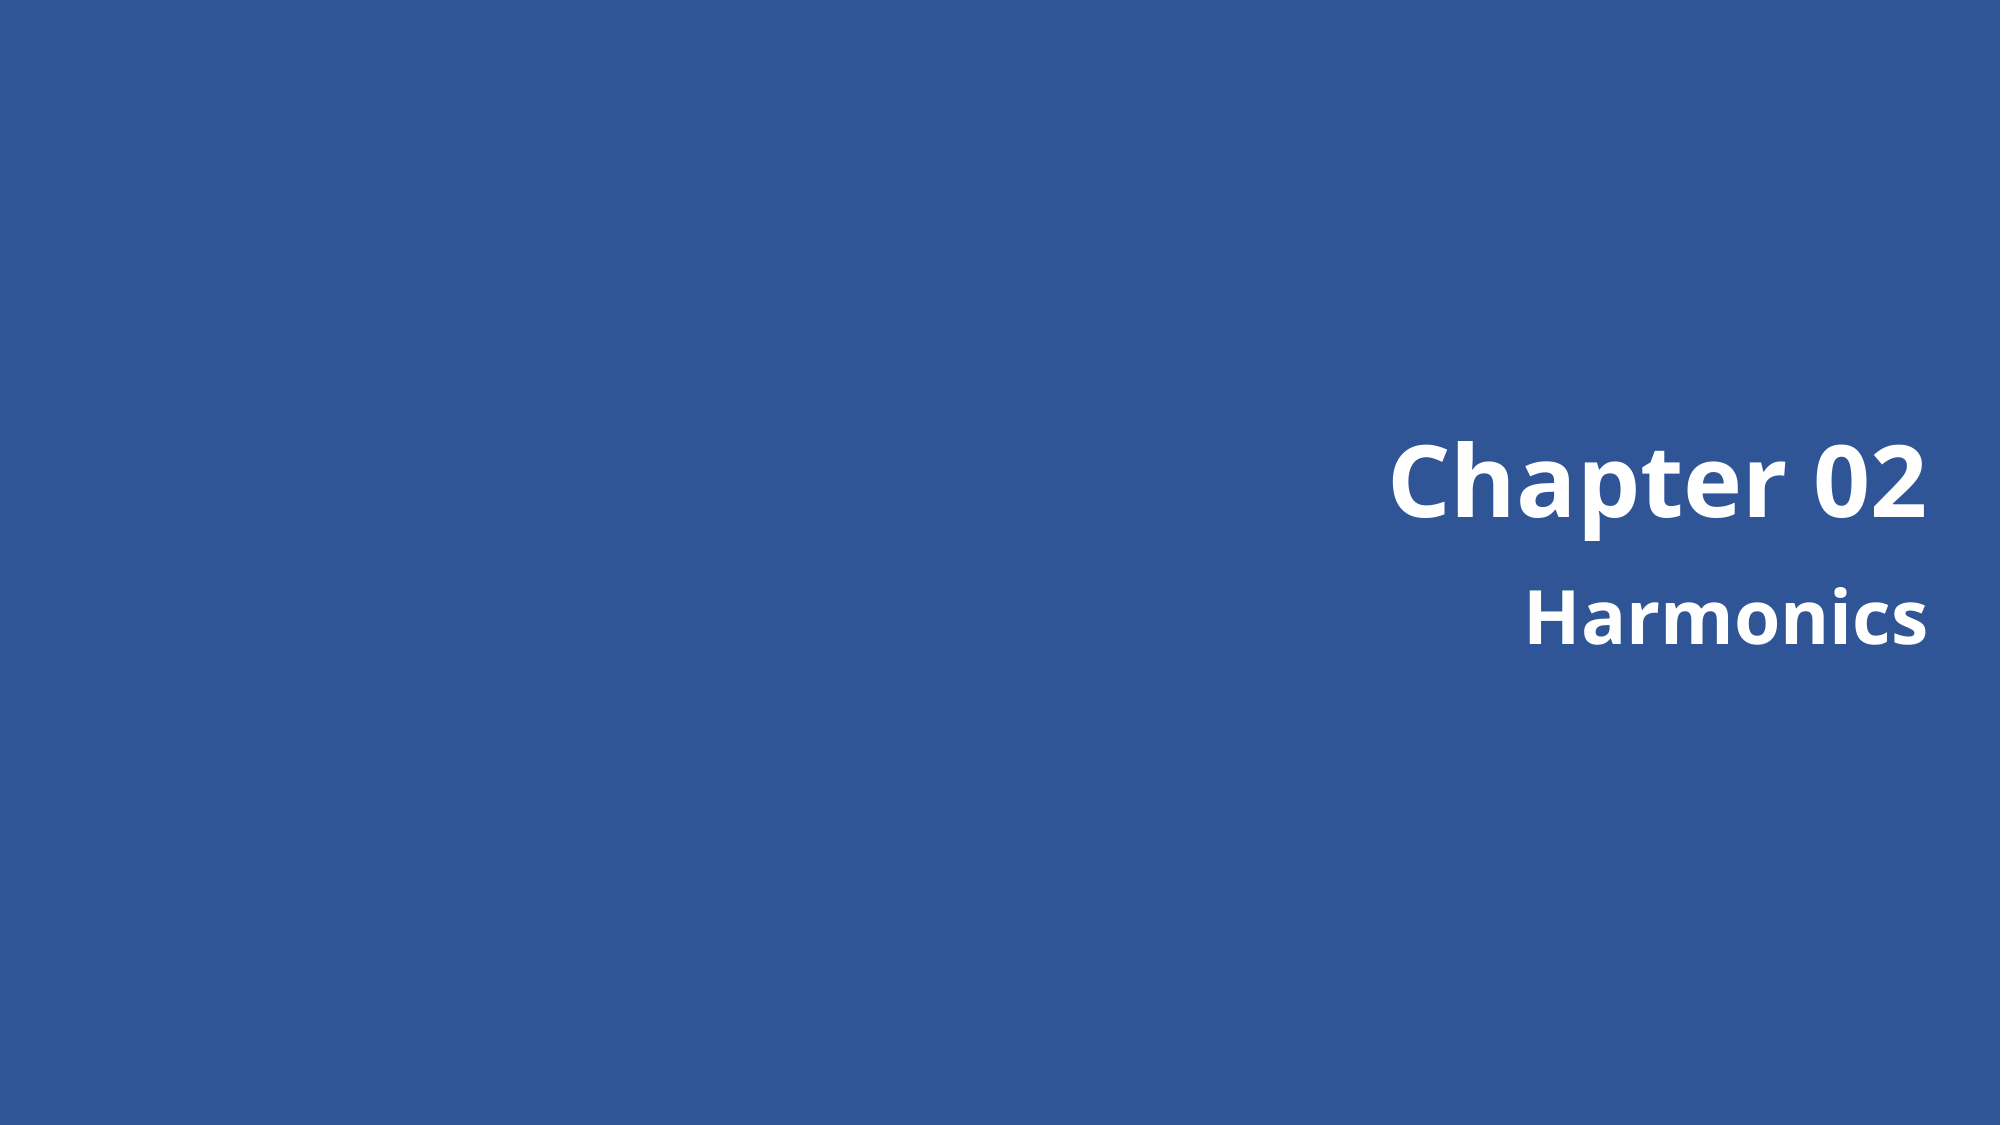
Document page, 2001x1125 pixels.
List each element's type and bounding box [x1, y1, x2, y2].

text_box [1383, 409, 1933, 669]
